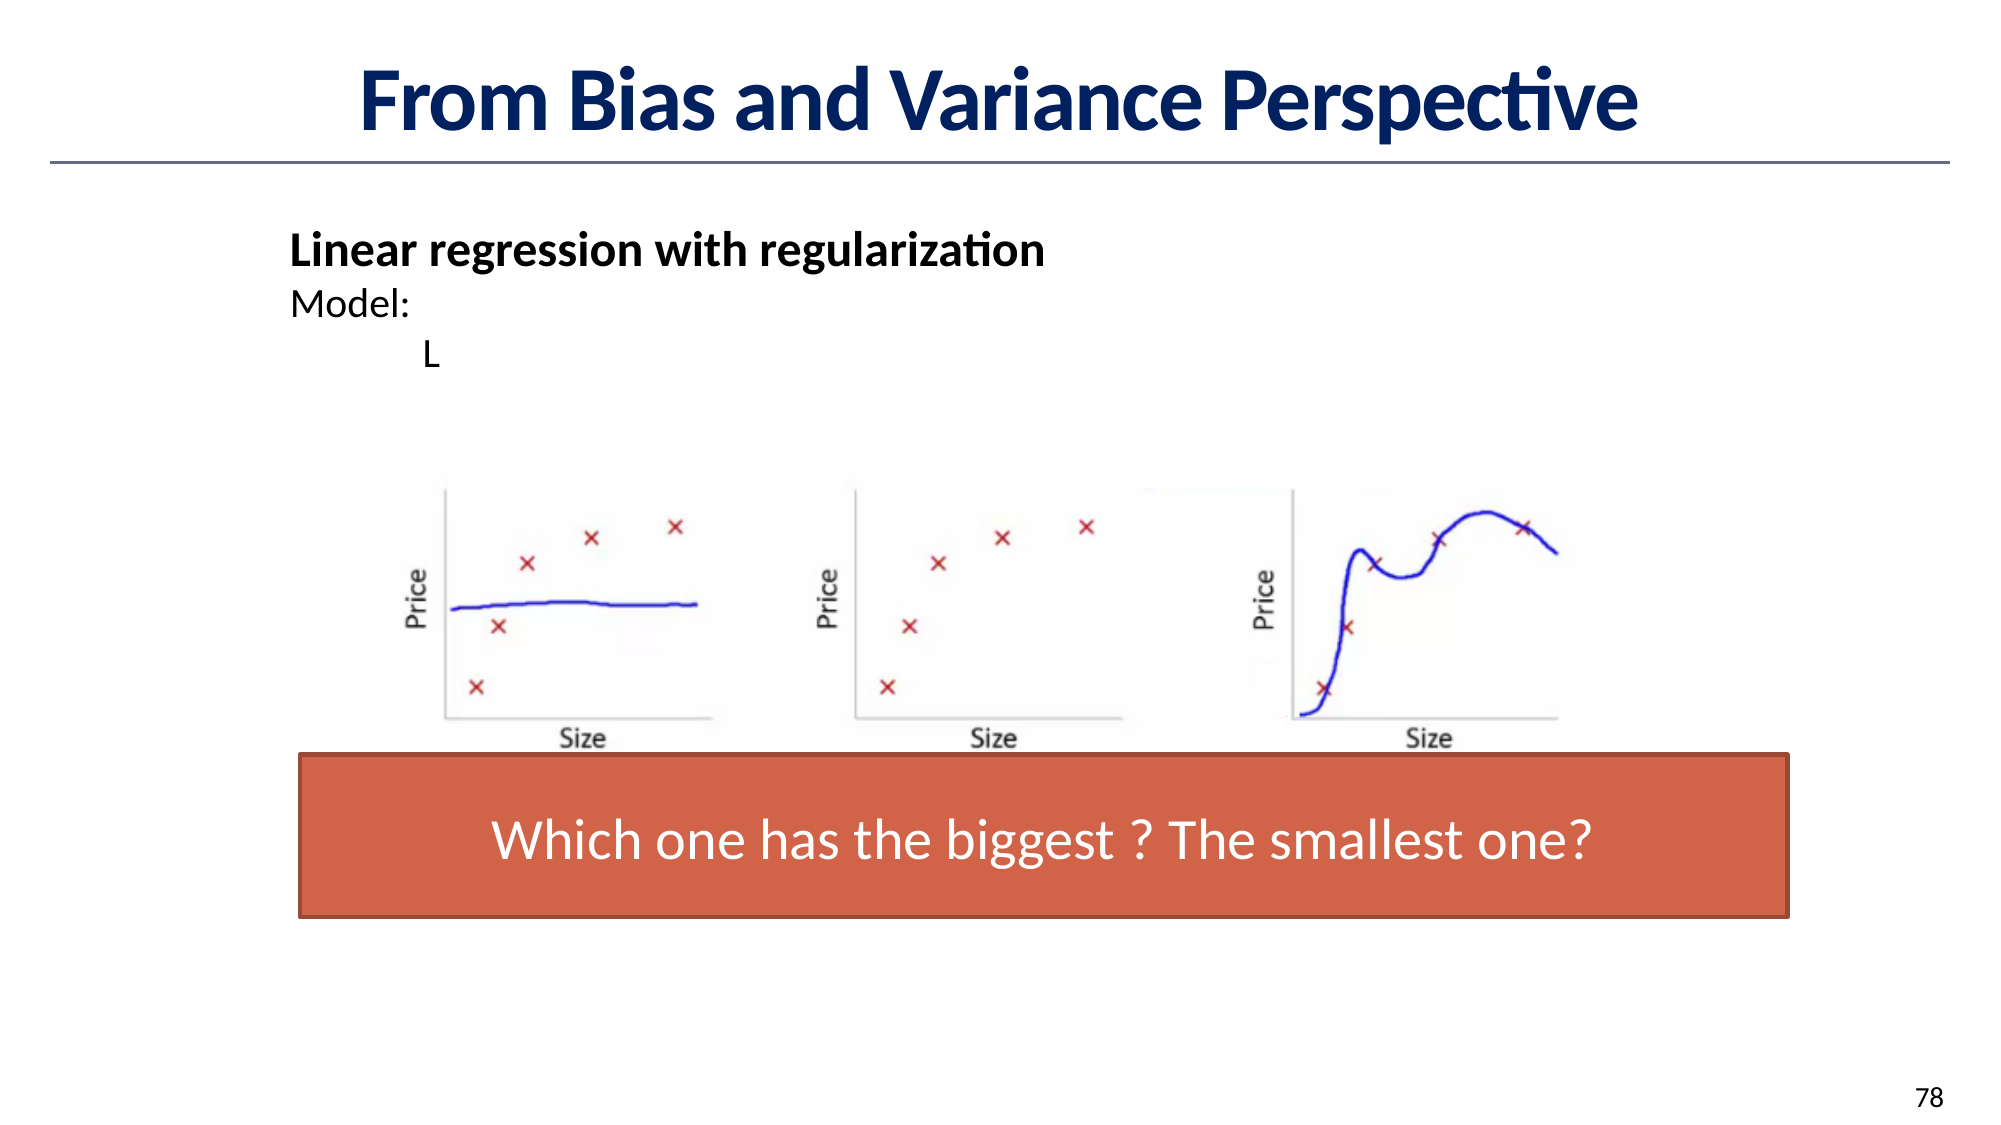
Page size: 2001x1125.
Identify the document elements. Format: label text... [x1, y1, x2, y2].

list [349, 470, 1653, 863]
slide_number 78 [1899, 1071, 2000, 1125]
title From Bias and Variance Perspective [99, 24, 1900, 163]
